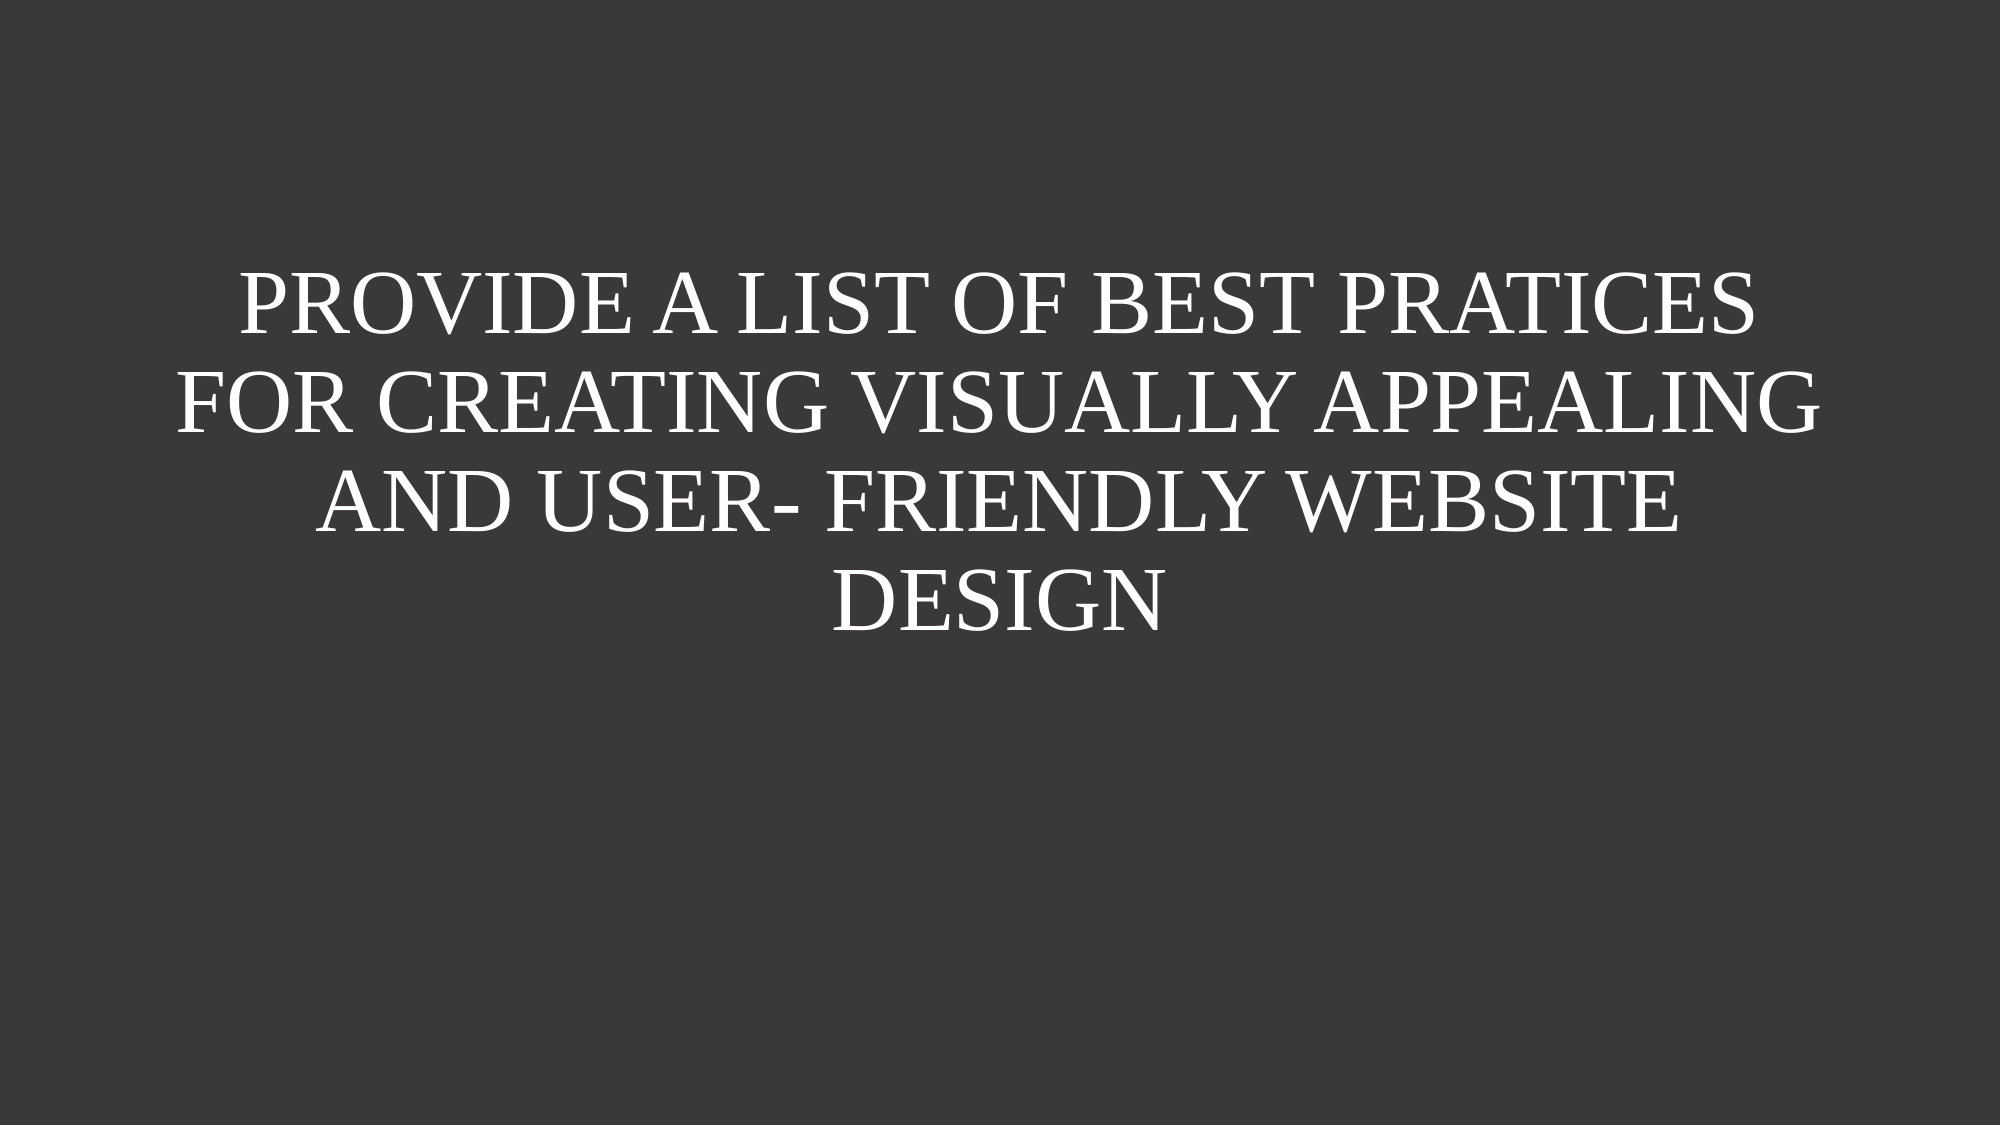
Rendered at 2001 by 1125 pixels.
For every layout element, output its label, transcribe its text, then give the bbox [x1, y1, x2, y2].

title PROVIDE A LIST OF BEST PRATICES FOR CREATING VISUALLY APPEALING AND USER- FRIENDLY WEBSITE DESIGN [137, 59, 1863, 845]
